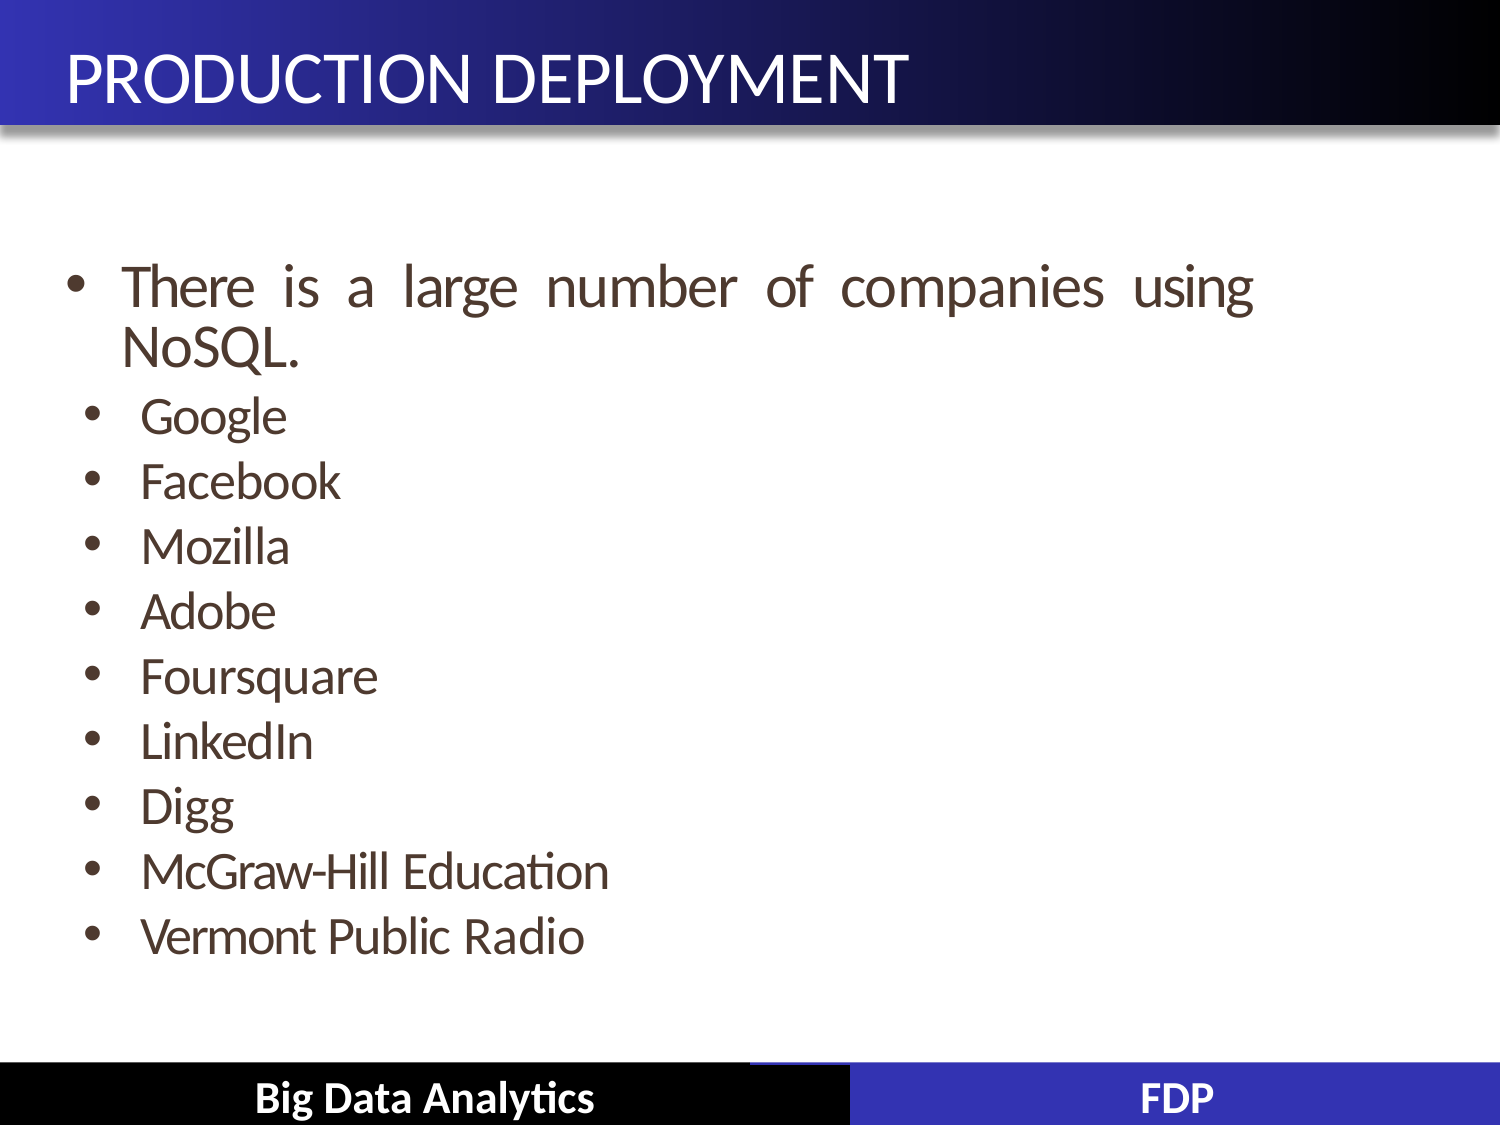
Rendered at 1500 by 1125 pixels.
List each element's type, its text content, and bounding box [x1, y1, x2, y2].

text_box FDP [854, 1065, 1500, 1125]
text_box There is a large number of companies using NoSQL. Google Facebook Mozilla Adobe Foursquare LinkedIn Digg McGraw-Hill Education Vermont Public Radio [62, 243, 1277, 966]
text_box Big Data Analytics [0, 1065, 850, 1125]
title PRODUCTION DEPLOYMENT [62, 0, 960, 168]
